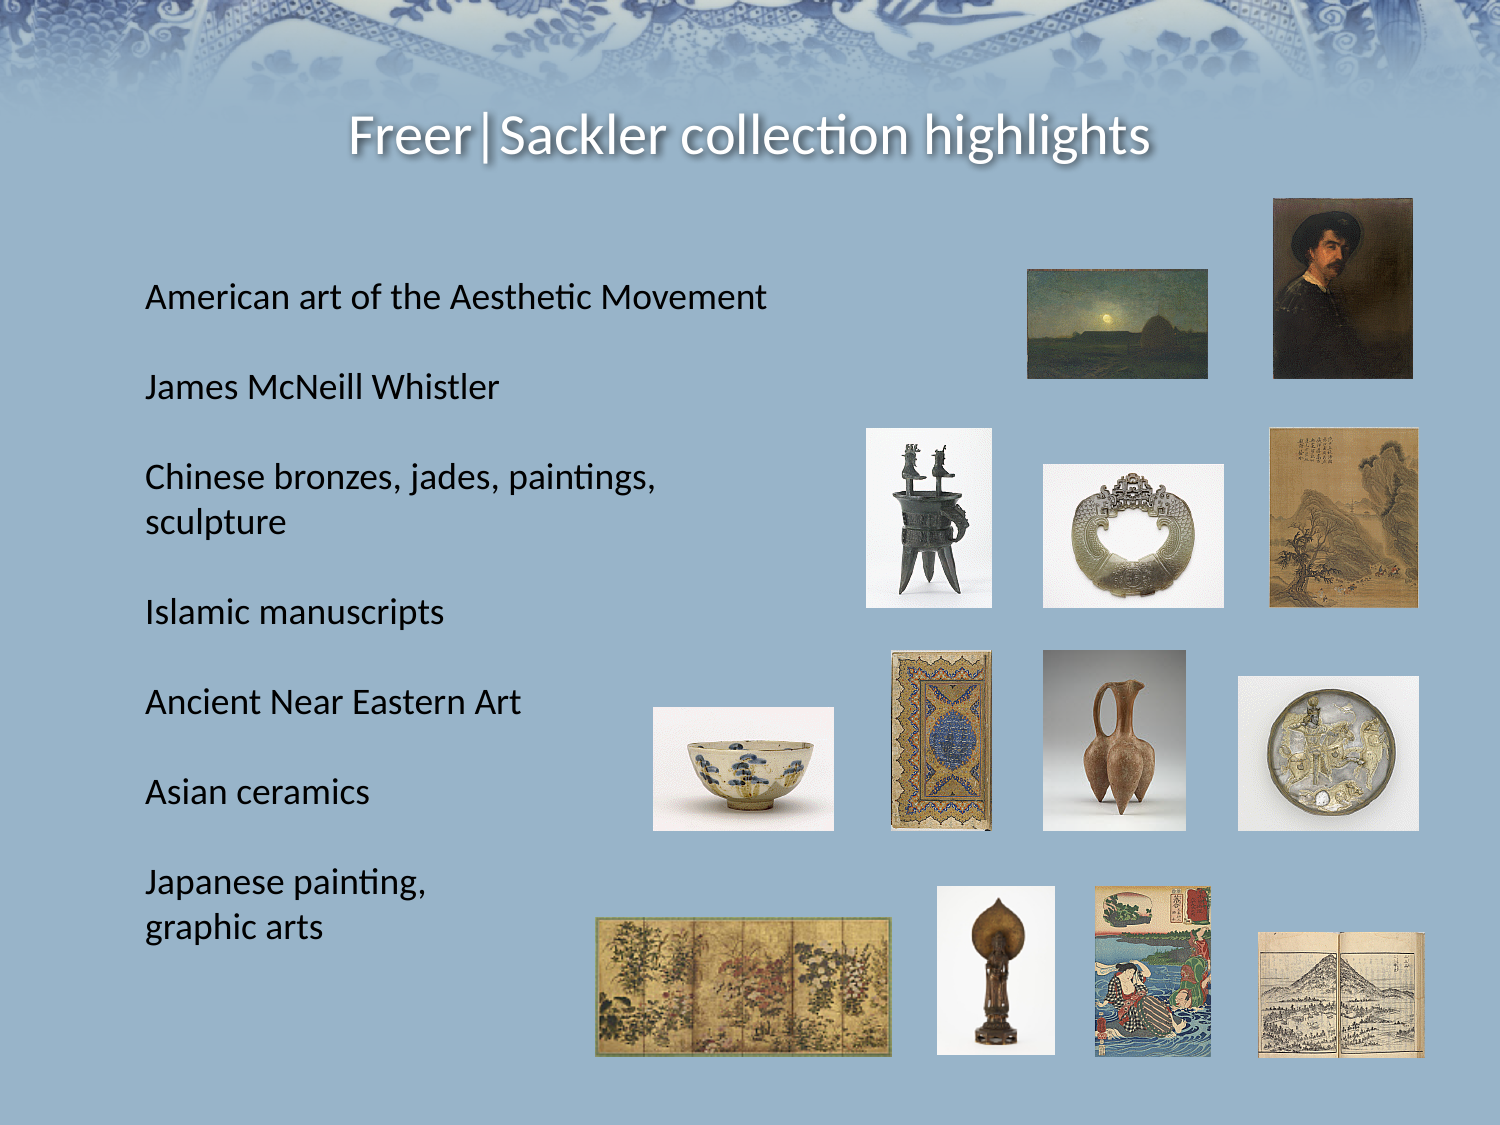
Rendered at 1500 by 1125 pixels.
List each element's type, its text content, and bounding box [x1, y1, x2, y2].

picture [652, 707, 834, 831]
text_box Freer|Sackler collection highlights [96, 166, 1404, 174]
picture [1027, 269, 1208, 380]
picture [937, 886, 1055, 1056]
picture [1269, 426, 1419, 608]
picture [594, 916, 893, 1057]
text_box American art of the Aesthetic Movement James McNeill Whistler Chinese bronzes, jades, paintings, sculpture Islamic manuscripts Ancient Near Eastern Art Asian ceramics Japanese painting, graphic arts [130, 264, 801, 955]
picture [1272, 198, 1413, 380]
picture [1237, 675, 1419, 831]
picture [1257, 932, 1426, 1059]
picture [866, 427, 992, 608]
picture [1042, 650, 1186, 831]
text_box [0, 0, 1500, 158]
picture [1095, 886, 1211, 1057]
picture [891, 650, 992, 831]
picture [1042, 464, 1224, 608]
